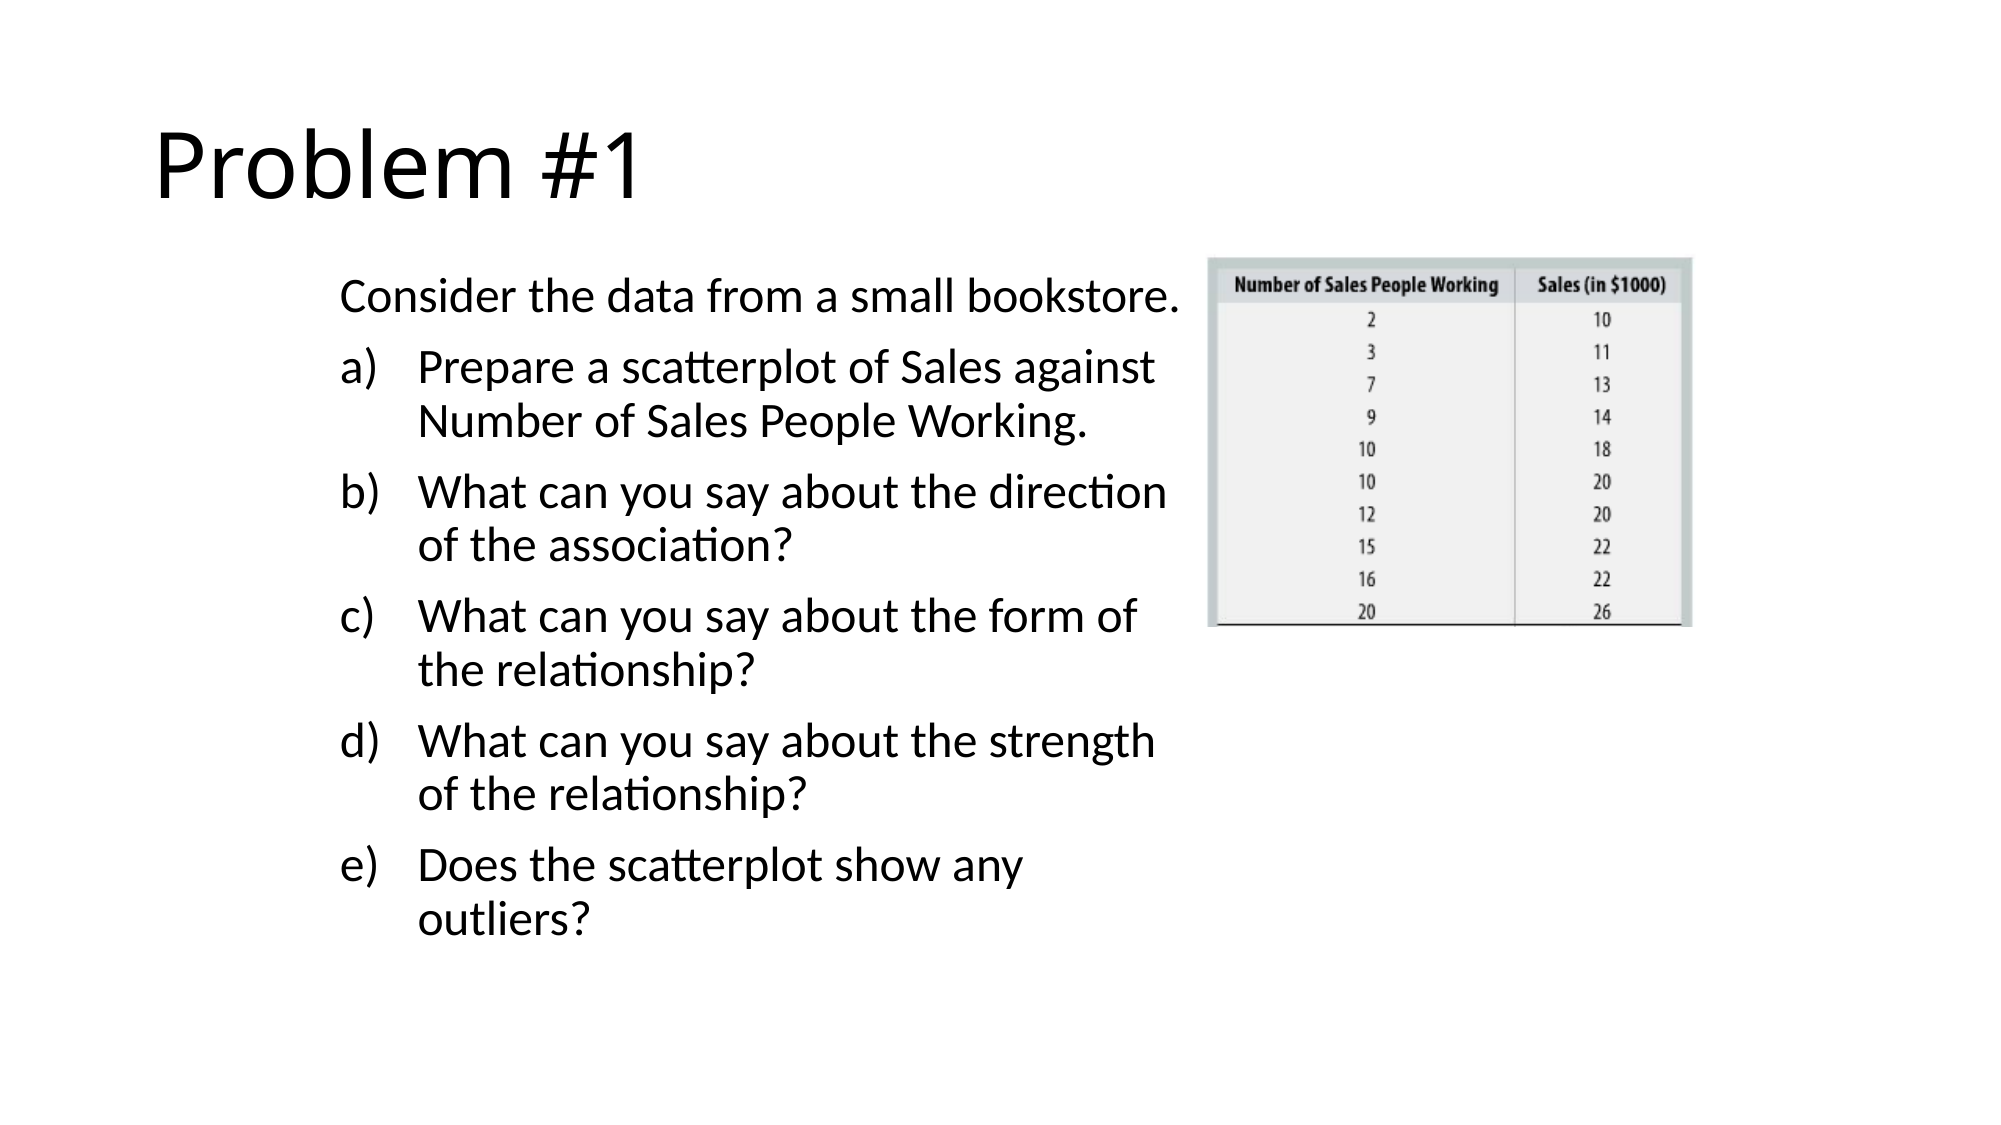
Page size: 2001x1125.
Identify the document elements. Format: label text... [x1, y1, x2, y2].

picture [1199, 253, 1699, 627]
list Consider the data from a small bookstore. Prepare a scatterplot of Sales against Number of Sales People Working. What can you say about the direction of the association? What can you say about the form of the relationship? What can you say about the strength of the relationship? Does the scatterplot show any outliers? [324, 262, 1200, 1005]
title Problem #1 [137, 59, 1863, 278]
